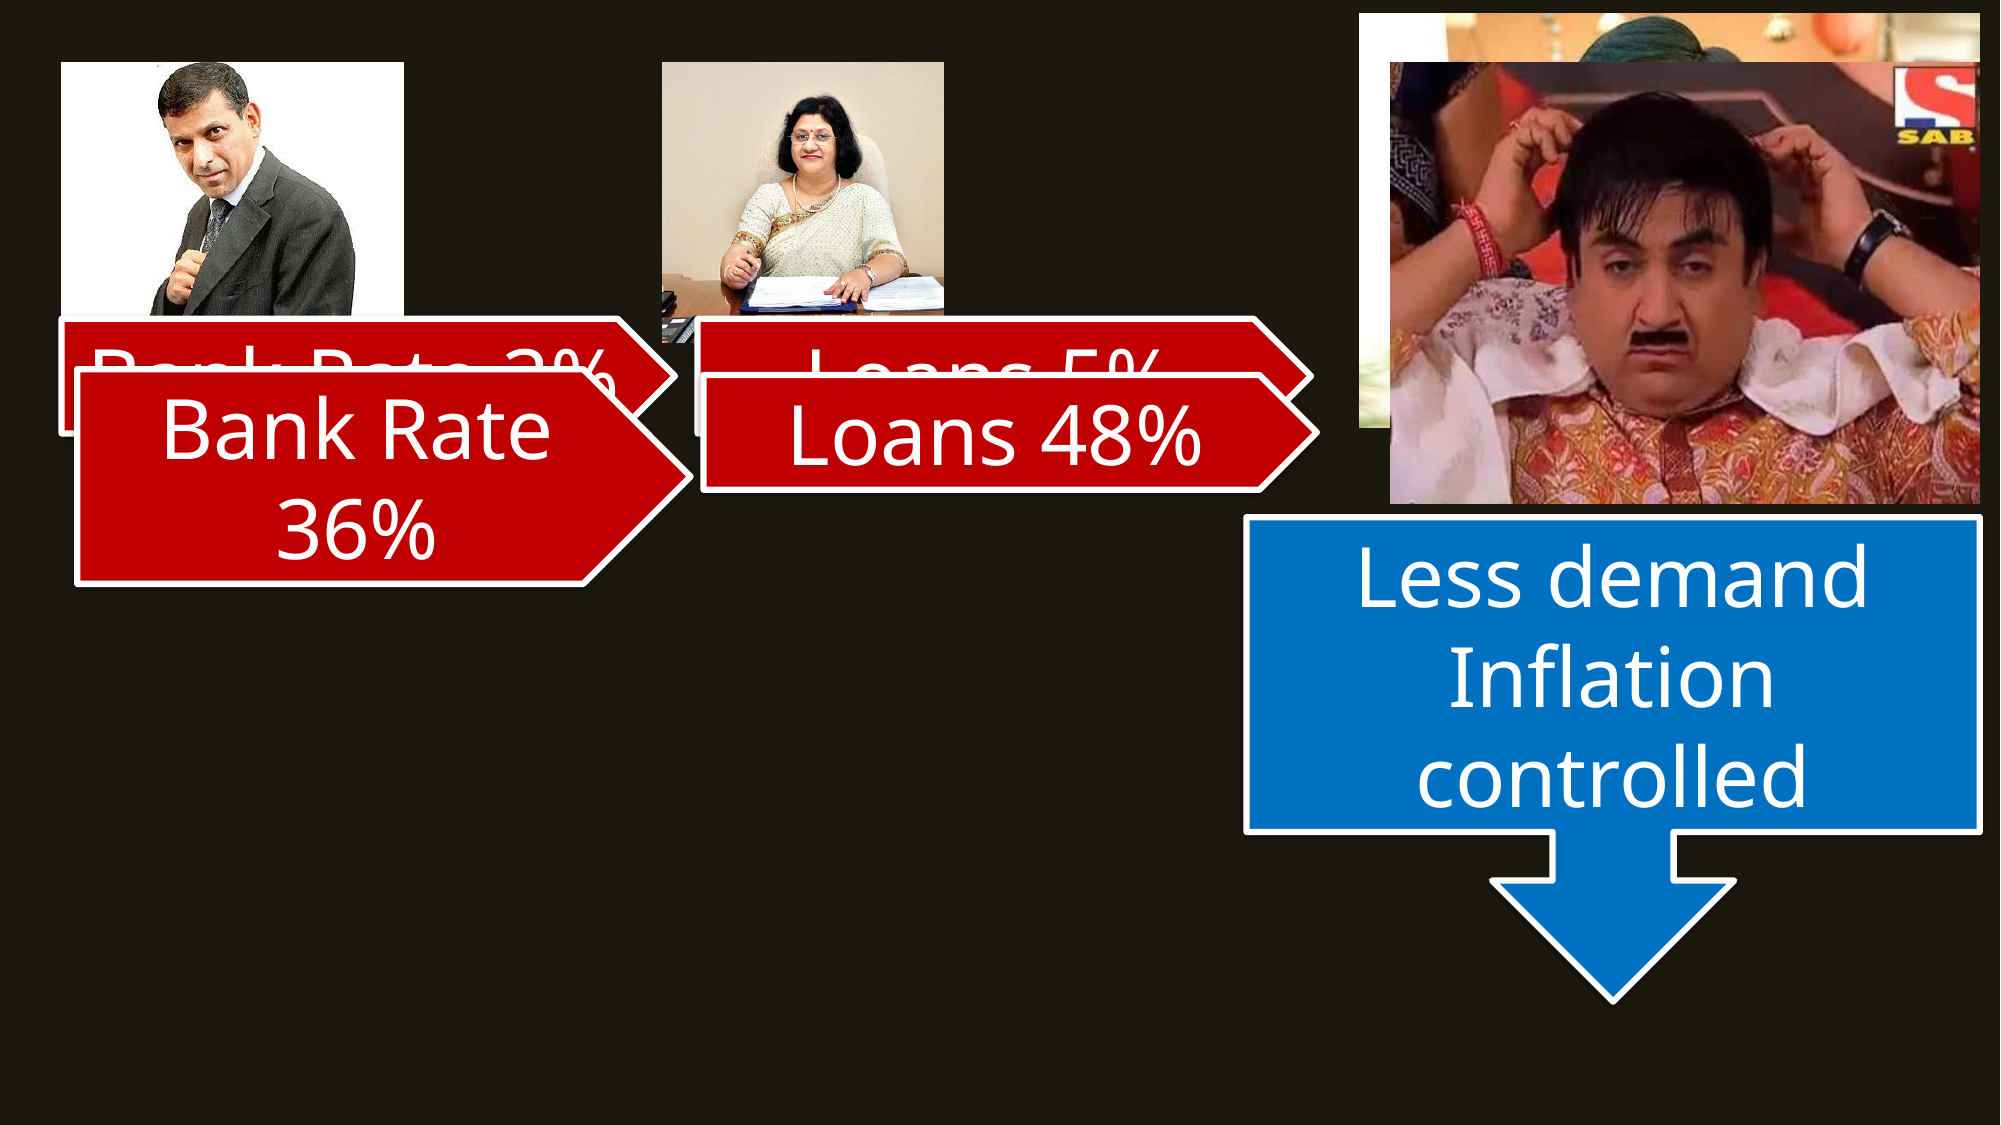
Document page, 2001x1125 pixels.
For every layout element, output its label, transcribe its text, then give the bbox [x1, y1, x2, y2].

text_box Loans 5% [694, 315, 1315, 435]
picture [61, 62, 404, 319]
text_box Bank Rate 3% [58, 315, 679, 437]
text_box Loans 48% [700, 371, 1321, 493]
picture [1358, 12, 1981, 505]
text_box Less demand Inflation controlled [1243, 514, 1983, 1005]
picture [662, 62, 944, 344]
text_box Bank Rate 36% [74, 366, 694, 588]
